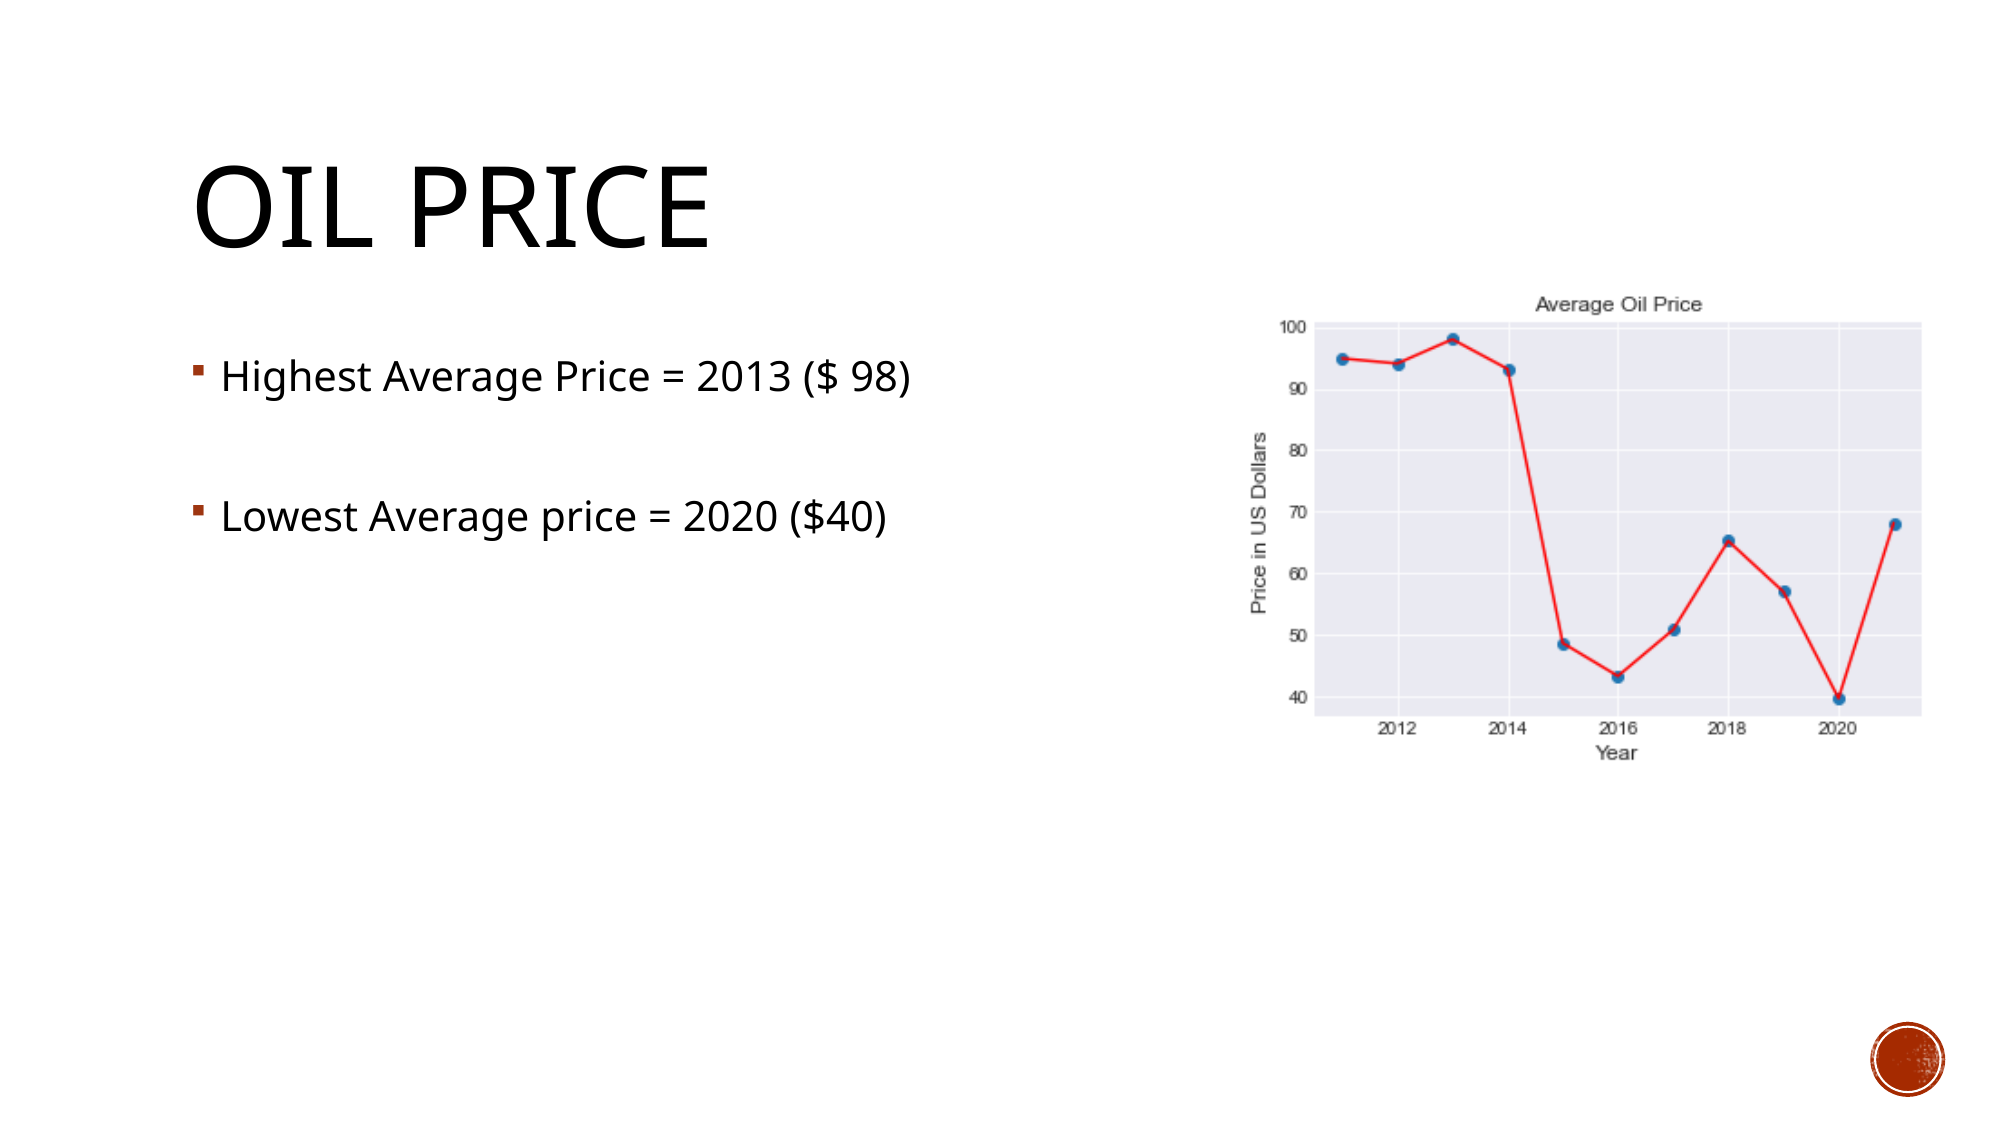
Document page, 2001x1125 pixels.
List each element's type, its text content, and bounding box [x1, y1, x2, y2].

list Highest Average Price = 2013 ($ 98) Lowest Average price = 2020 ($40) [175, 348, 959, 1013]
title Oil Price [175, 79, 1826, 344]
picture [1217, 259, 2000, 782]
